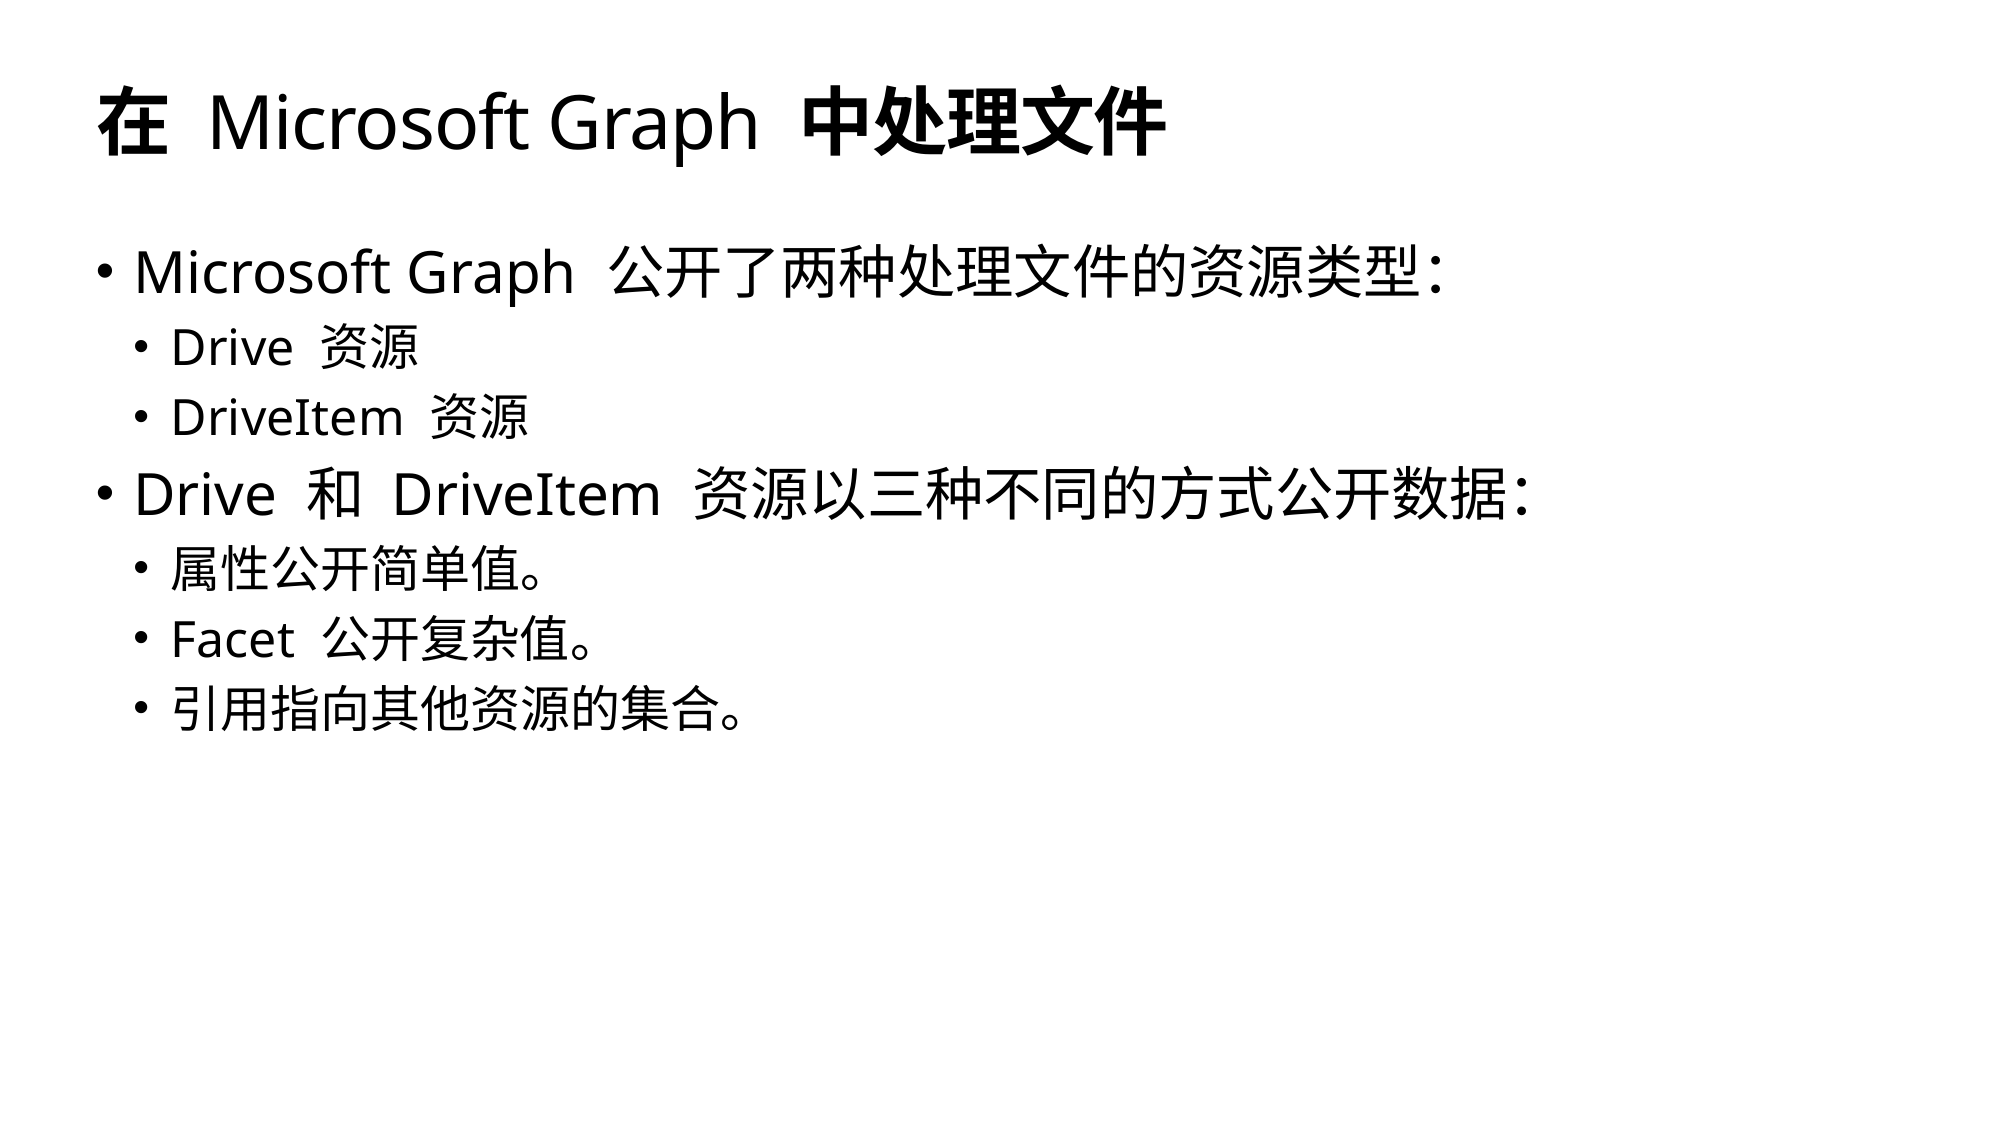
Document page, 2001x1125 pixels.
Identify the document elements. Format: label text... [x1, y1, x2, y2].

title 在 Microsoft Graph 中处理文件 [96, 75, 1904, 166]
list Microsoft Graph 公开了两种处理文件的资源类型： Drive 资源 DriveItem 资源 Drive 和 DriveItem 资源以三种不同的方式公开数据： 属性公开简单值。 Facet 公开复杂值。 引用指向其他资源的集合。 [95, 235, 1904, 755]
